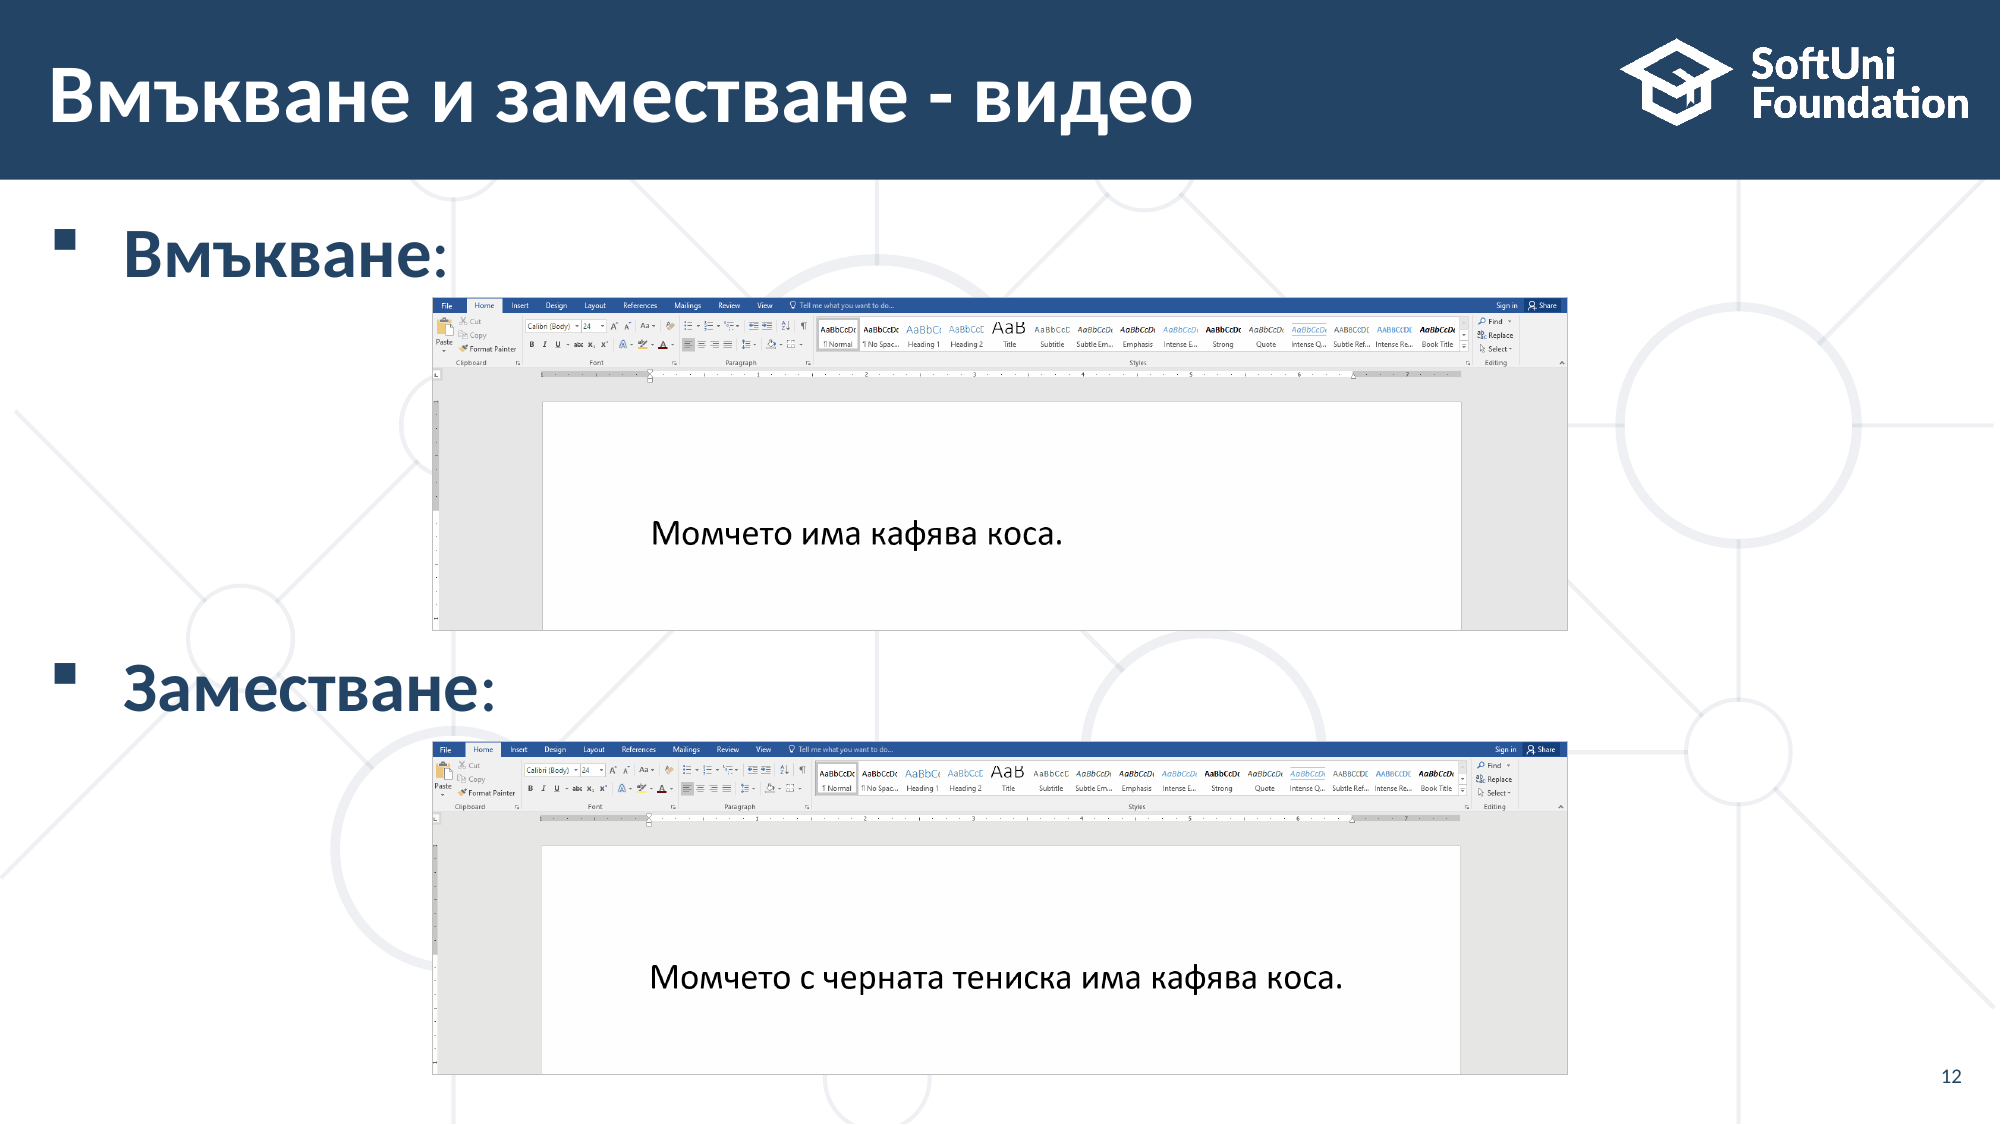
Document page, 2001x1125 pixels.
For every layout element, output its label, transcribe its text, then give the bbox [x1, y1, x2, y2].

picture [432, 741, 1568, 1075]
text_box Заместване: [31, 630, 582, 785]
picture [1619, 38, 1968, 126]
picture [432, 297, 1568, 631]
title Вмъкване и заместване - видео [31, 16, 1591, 162]
list Вмъкване: [31, 196, 510, 350]
slide_number 12 [1897, 1049, 1968, 1101]
